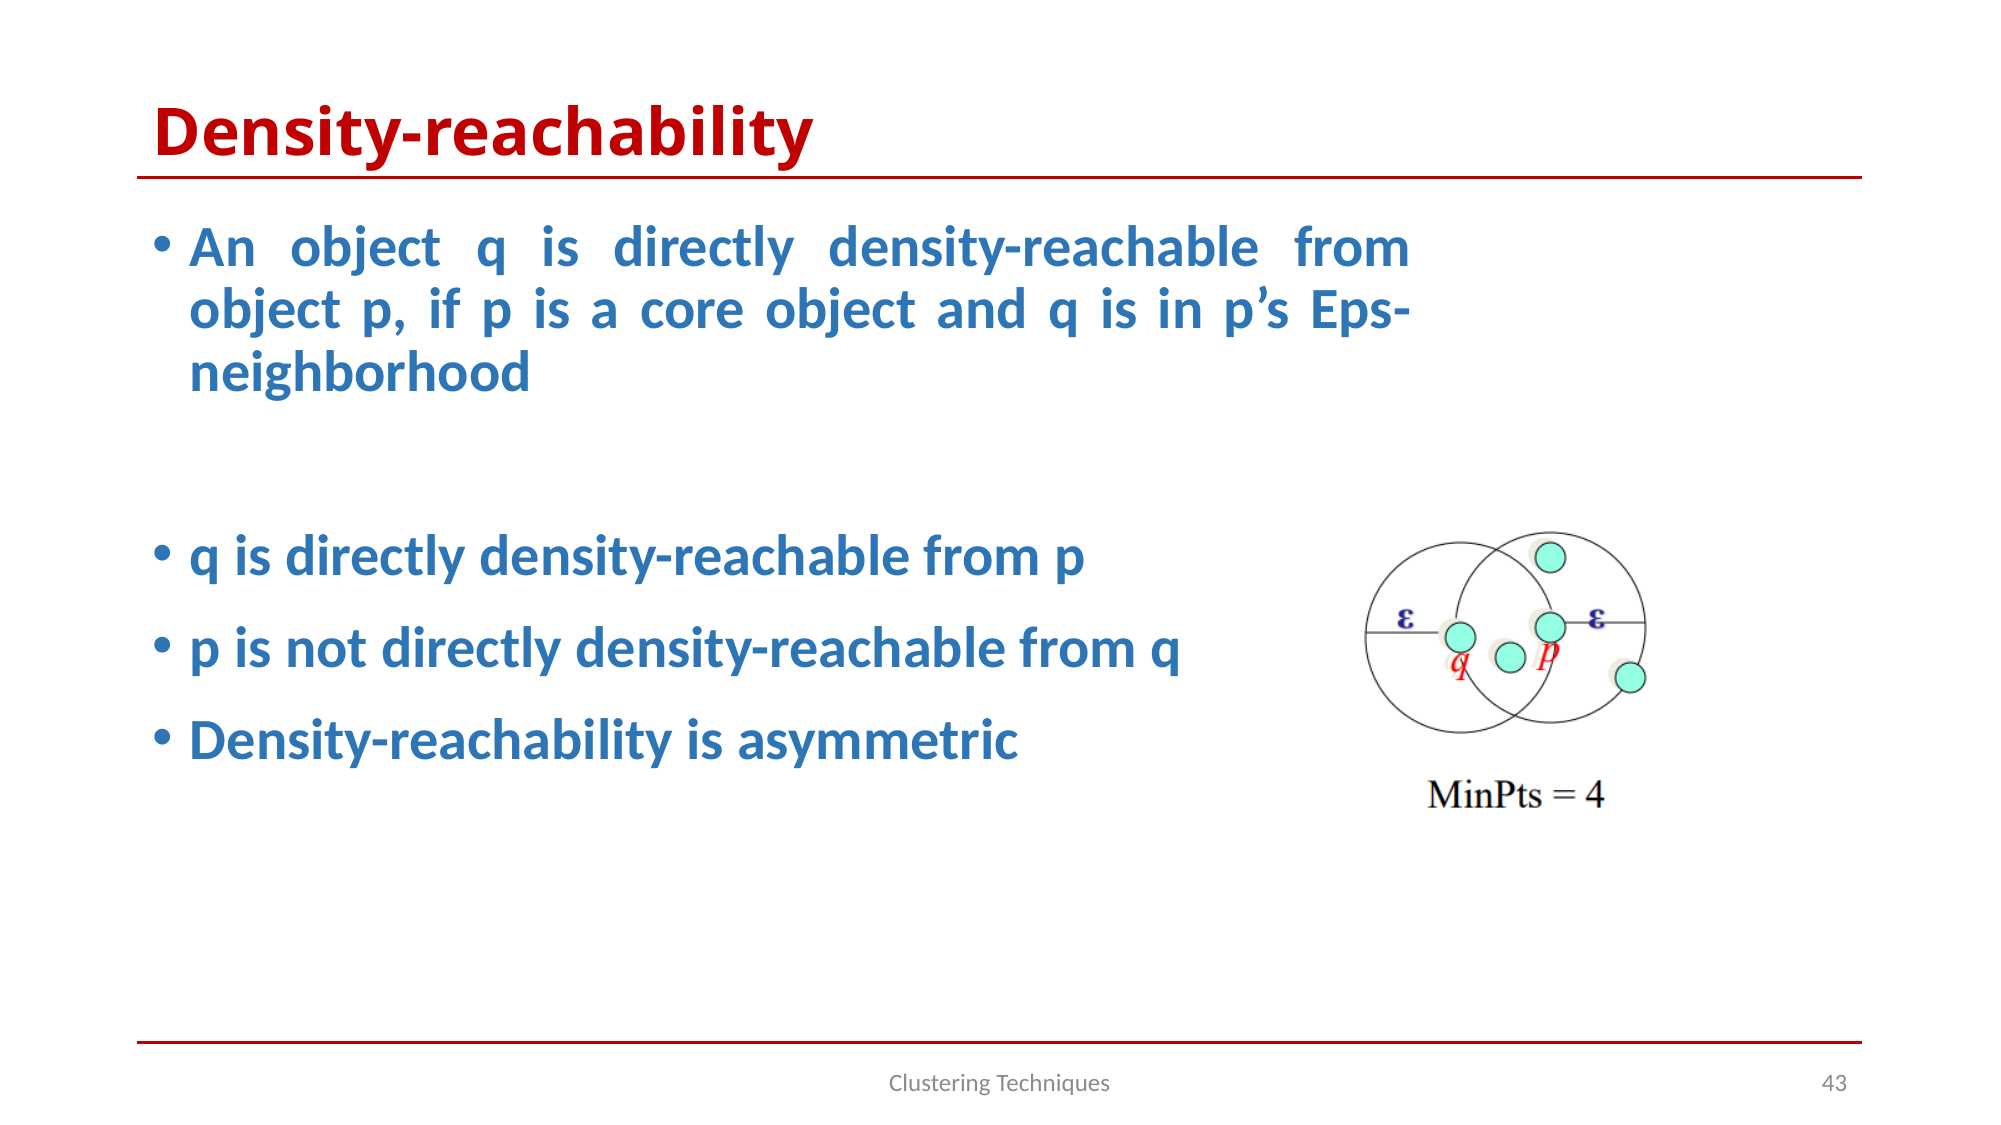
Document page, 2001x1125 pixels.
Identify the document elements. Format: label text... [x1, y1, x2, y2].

footer Clustering Techniques [662, 1051, 1338, 1111]
list An object q is directly density-reachable from object p, if p is a core object and q is in p’s Eps-neighborhood [137, 208, 1427, 443]
title Density-reachability [137, 90, 1863, 178]
text_box q is directly density-reachable from p p is not directly density-reachable from q Density-reachability is asymmetric [137, 517, 1228, 852]
picture [1337, 484, 1663, 819]
slide_number 43 [1412, 1051, 1863, 1111]
